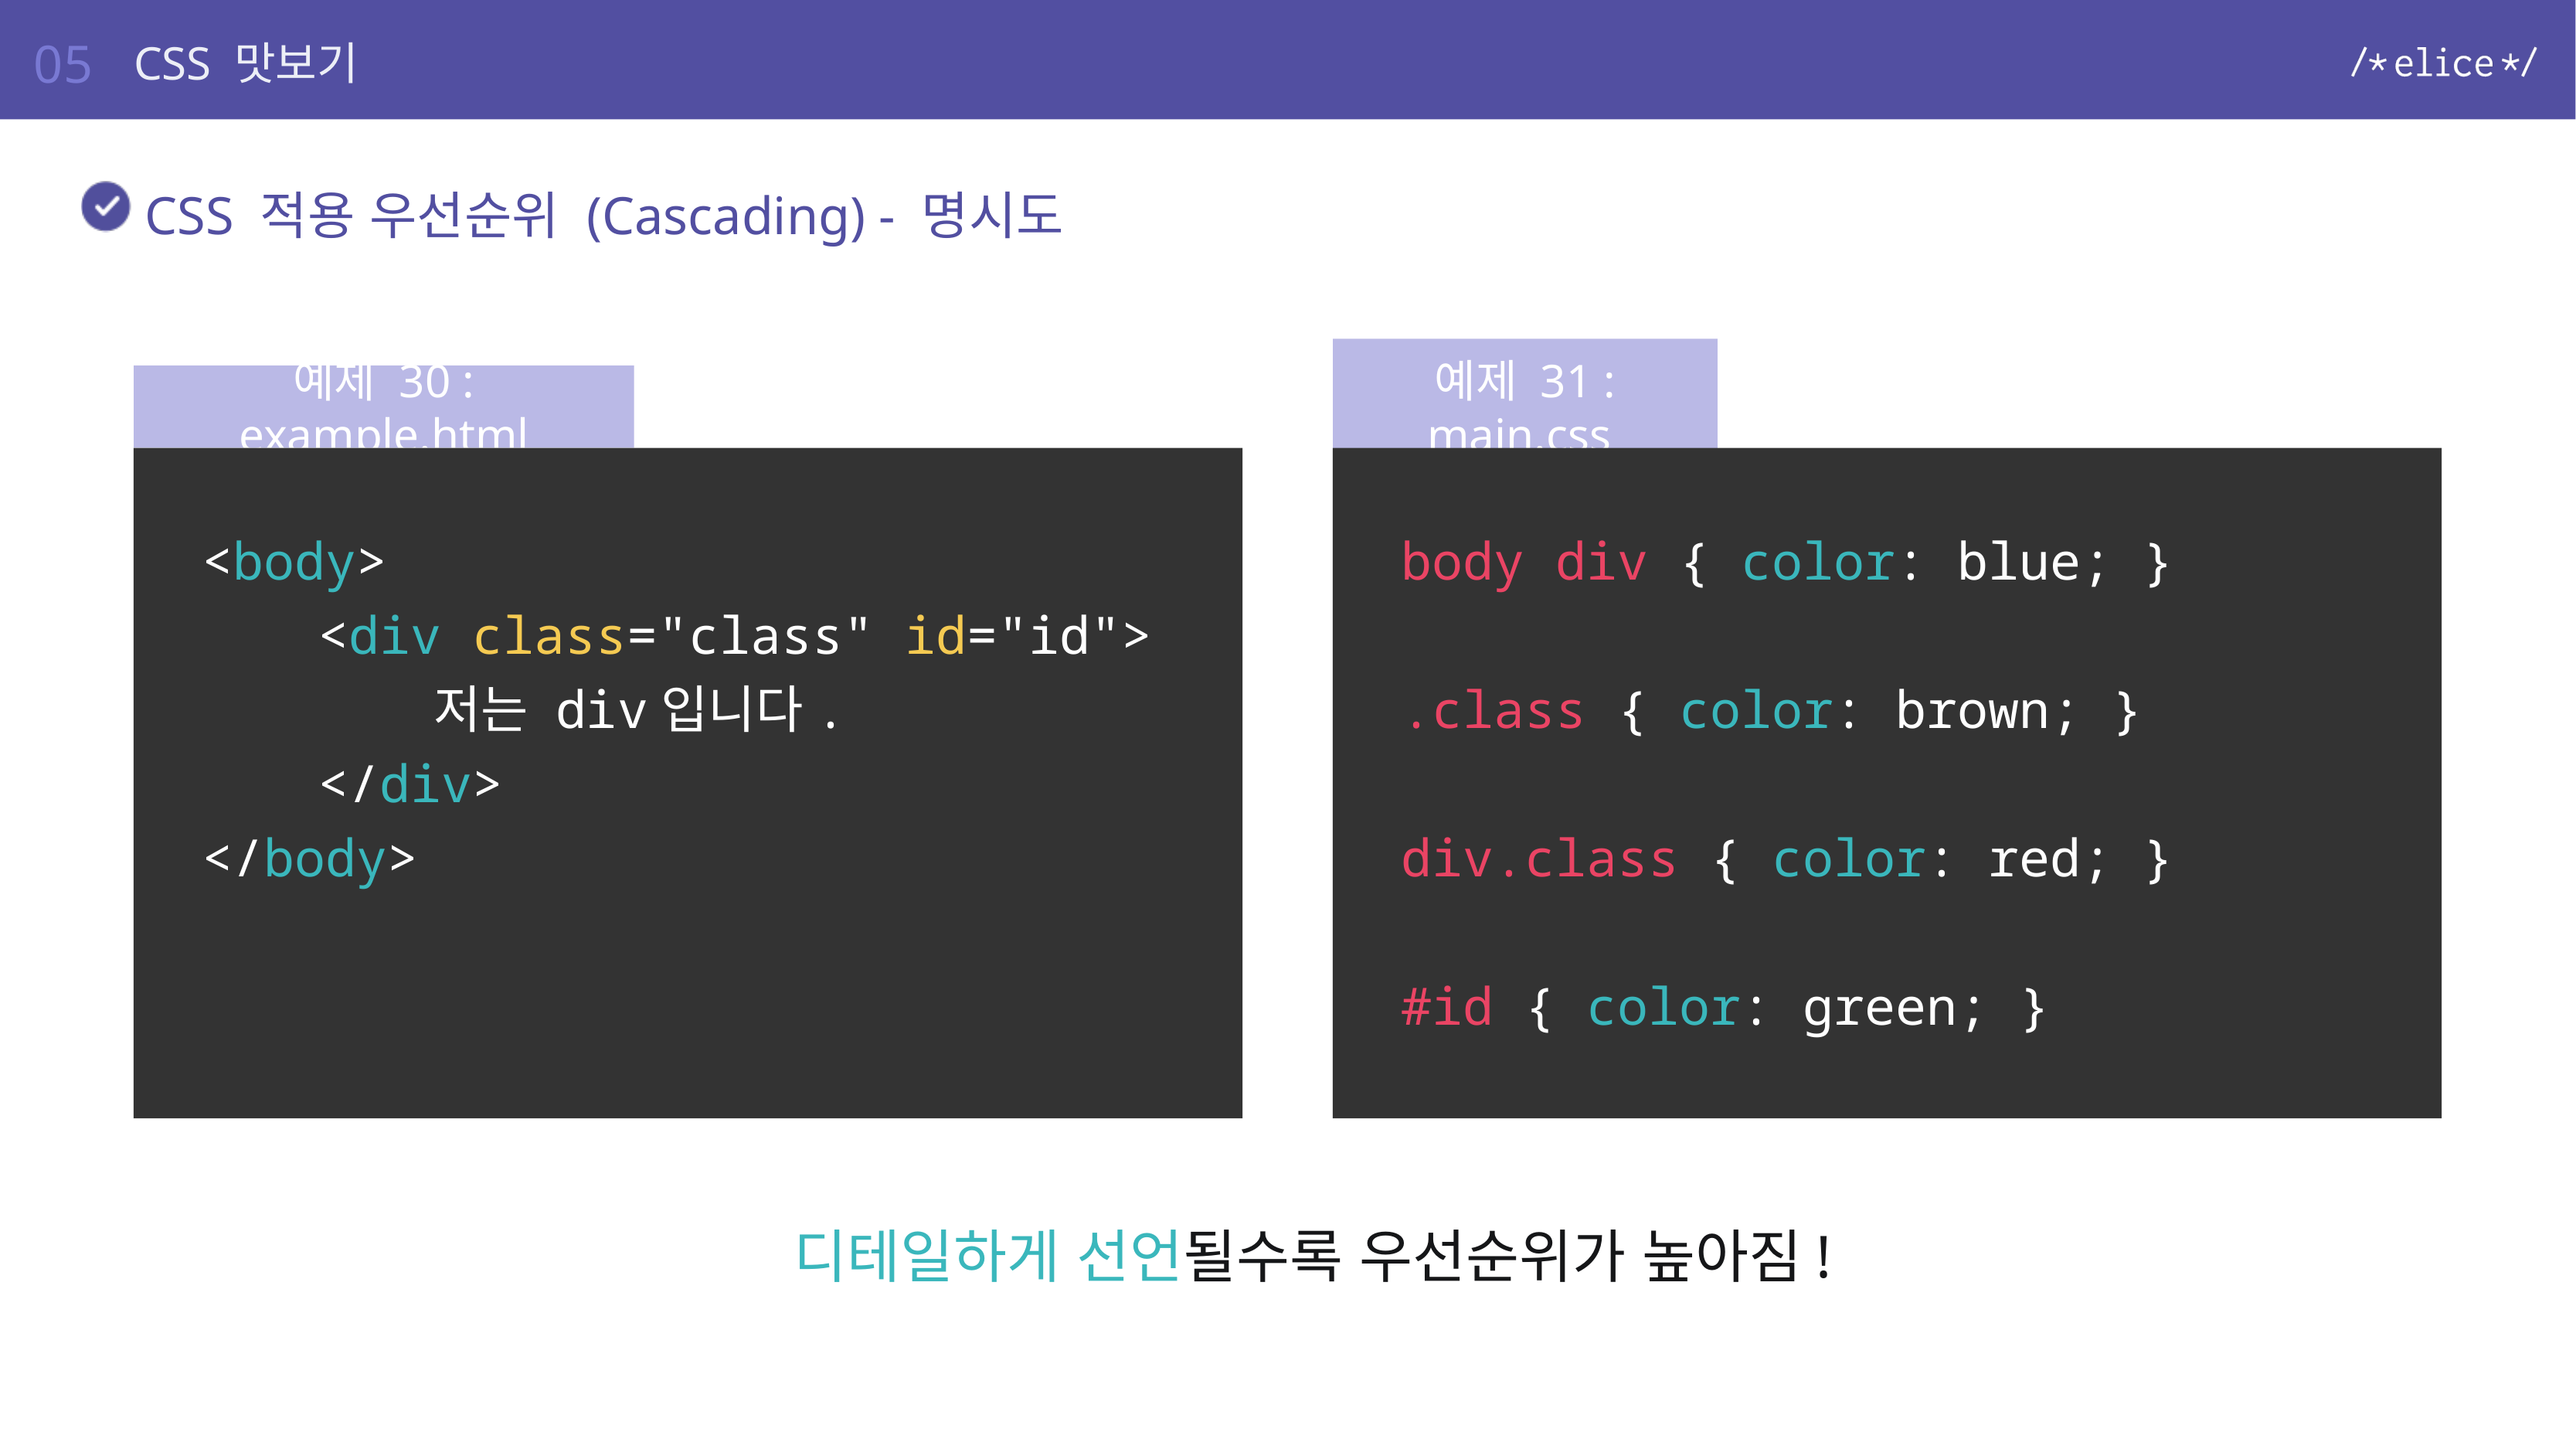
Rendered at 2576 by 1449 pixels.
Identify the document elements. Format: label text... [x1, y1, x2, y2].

text_box 예제 31 : main.css [1333, 338, 1718, 447]
list 예제 30 : example.html [134, 365, 634, 447]
list CSS 맛보기 [134, 17, 2311, 107]
text_box 디테일하게 선언될수록 우선순위가 높아짐! [782, 1179, 1884, 1336]
picture [2347, 32, 2542, 91]
text_box <body> <div class="class" id="id"> 저는 div입니다. </div> </body> [133, 447, 1243, 1119]
list CSS 적용 우선순위 (Cascading) - 명시도 [134, 154, 2443, 243]
picture [81, 180, 133, 233]
text_box body div { color: blue; } .class { color: brown; } div.class { color: red; } #id { color: green; } [1332, 447, 2442, 1119]
list 05 [33, 17, 134, 107]
